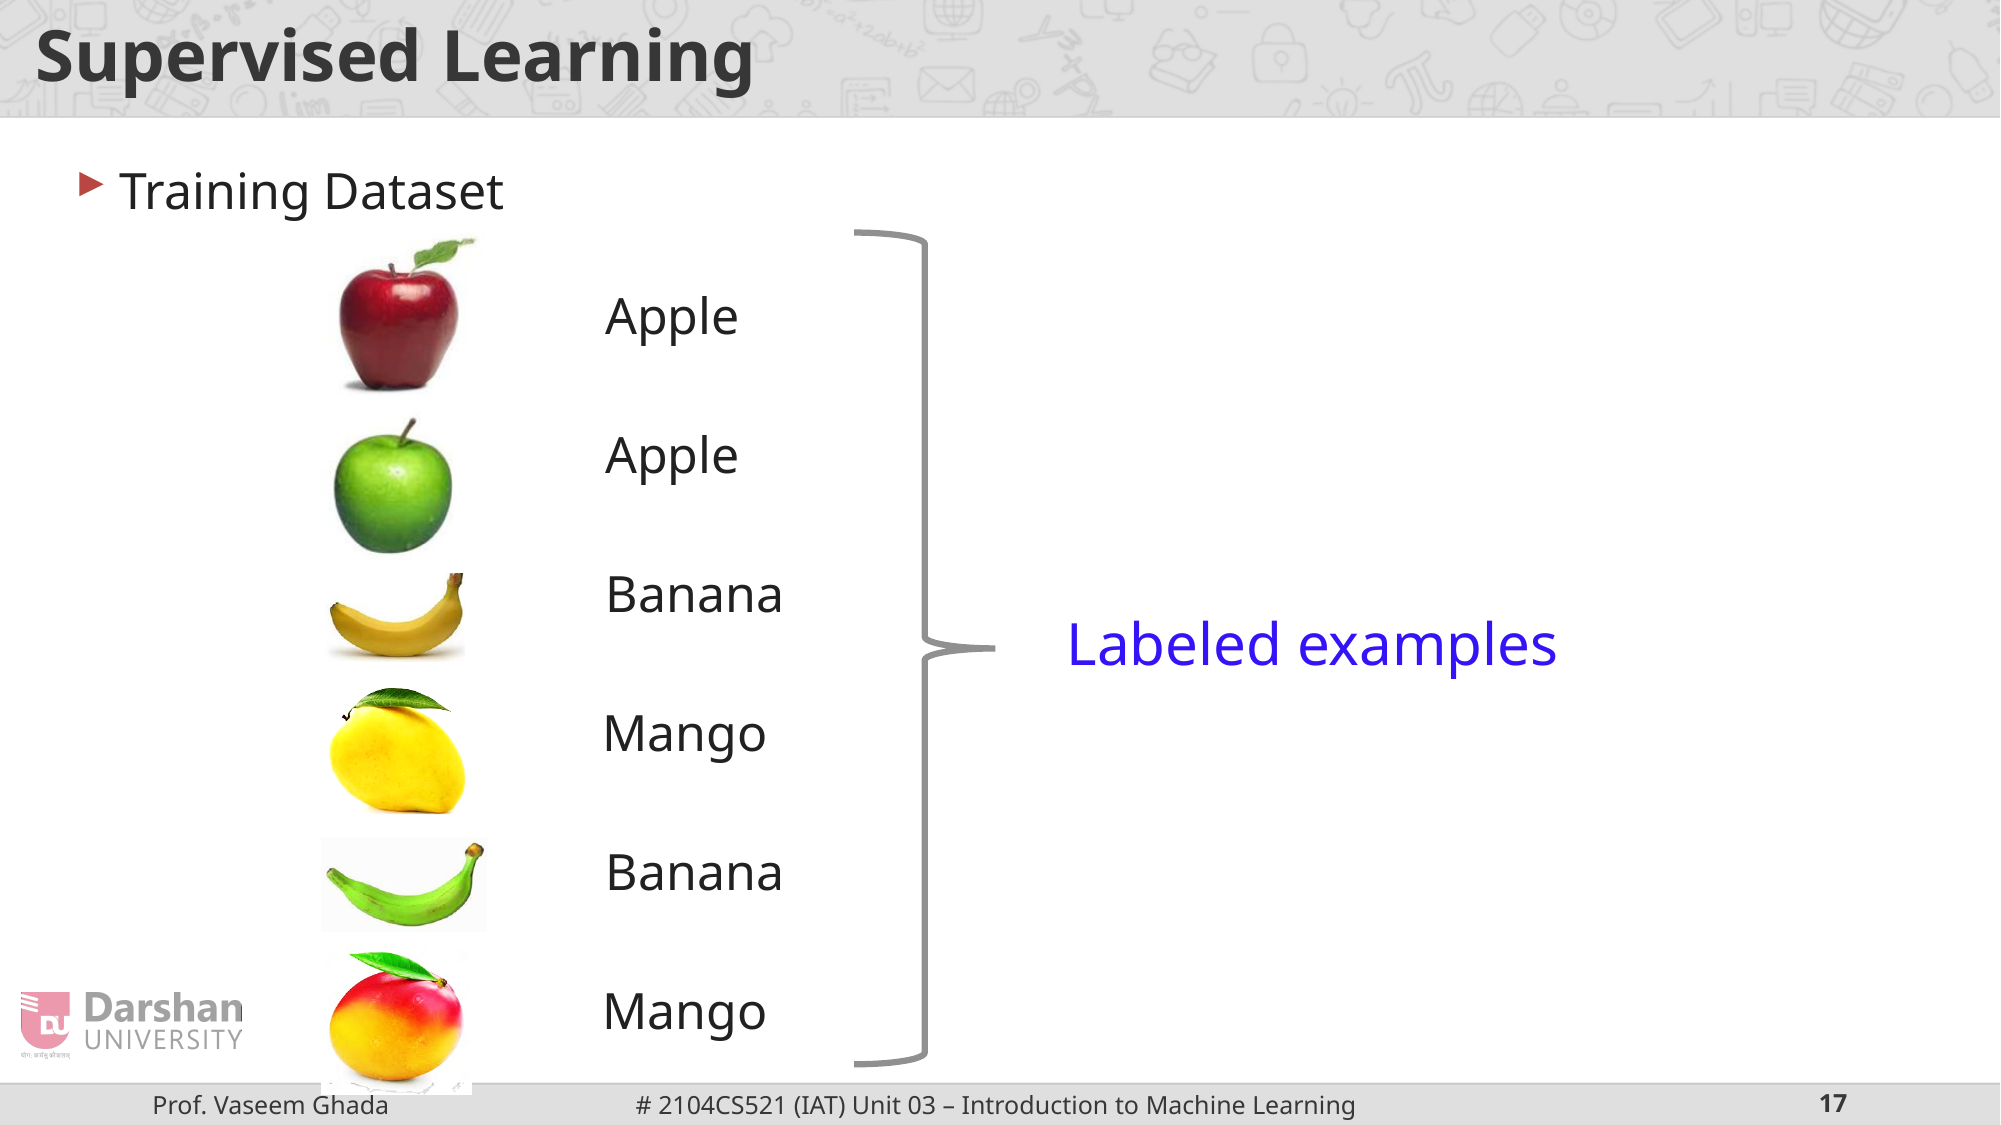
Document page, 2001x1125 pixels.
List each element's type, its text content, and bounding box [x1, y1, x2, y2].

picture [320, 674, 472, 825]
picture [320, 232, 490, 398]
text_box Banana [591, 833, 800, 909]
picture [320, 944, 472, 1095]
text_box Apple [590, 277, 755, 352]
text_box Labeled examples [1051, 600, 1574, 685]
picture [321, 410, 470, 561]
text_box Mango [587, 972, 783, 1048]
text_box [854, 231, 996, 1066]
picture [320, 573, 472, 662]
picture [320, 837, 487, 932]
text_box Mango [587, 694, 783, 770]
text_box Apple [590, 416, 755, 491]
list Training Dataset [60, 158, 1940, 991]
text_box Banana [591, 555, 800, 631]
title Supervised Learning [0, 0, 2000, 117]
